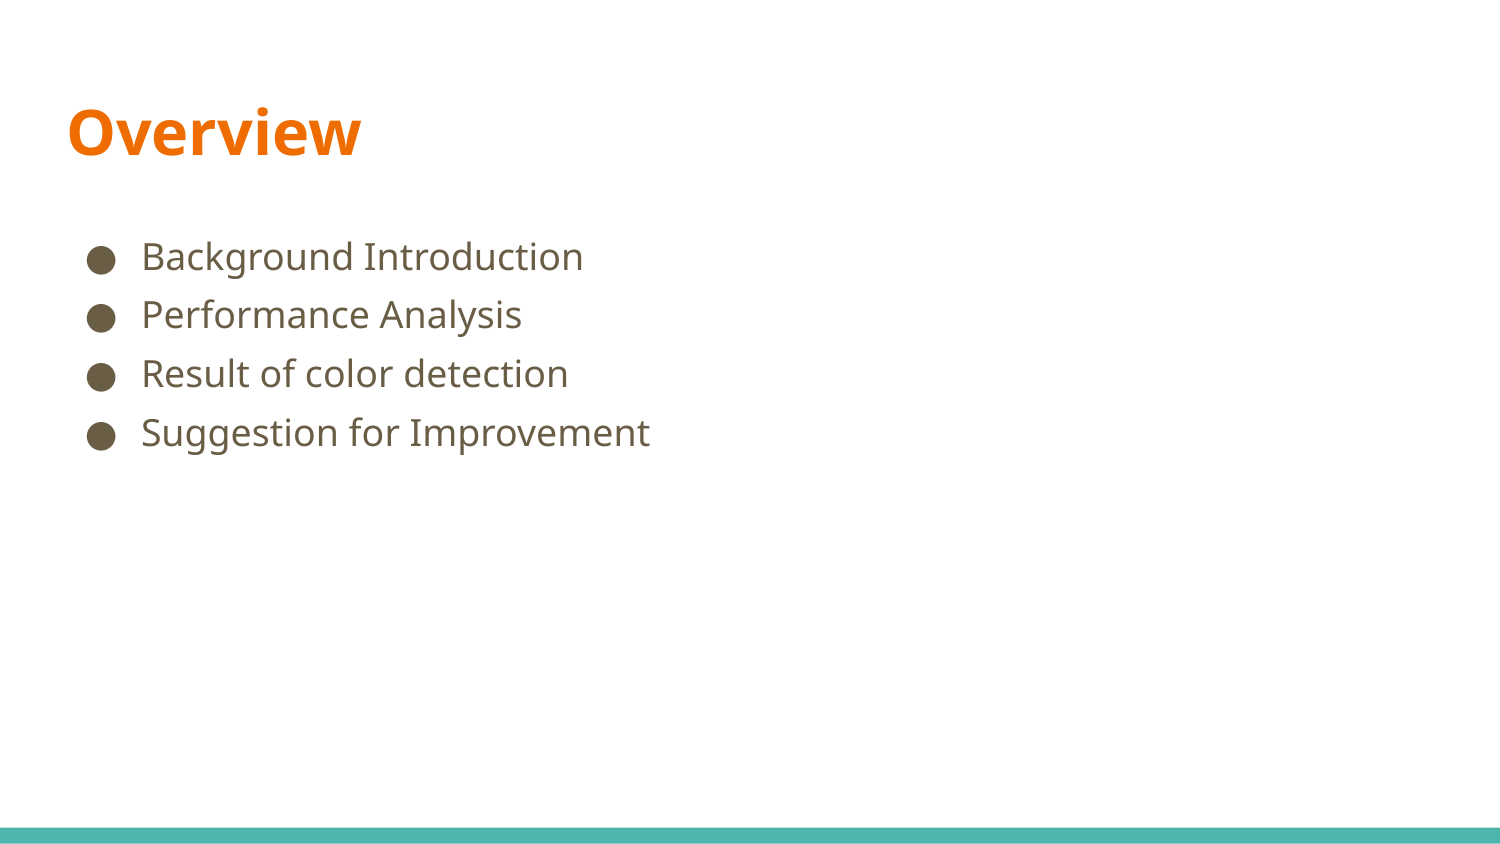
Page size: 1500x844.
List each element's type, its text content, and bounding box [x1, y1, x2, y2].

list Background Introduction Performance Analysis Result of color detection Suggestion for Improvement [51, 207, 1449, 750]
title Overview [51, 72, 1449, 189]
